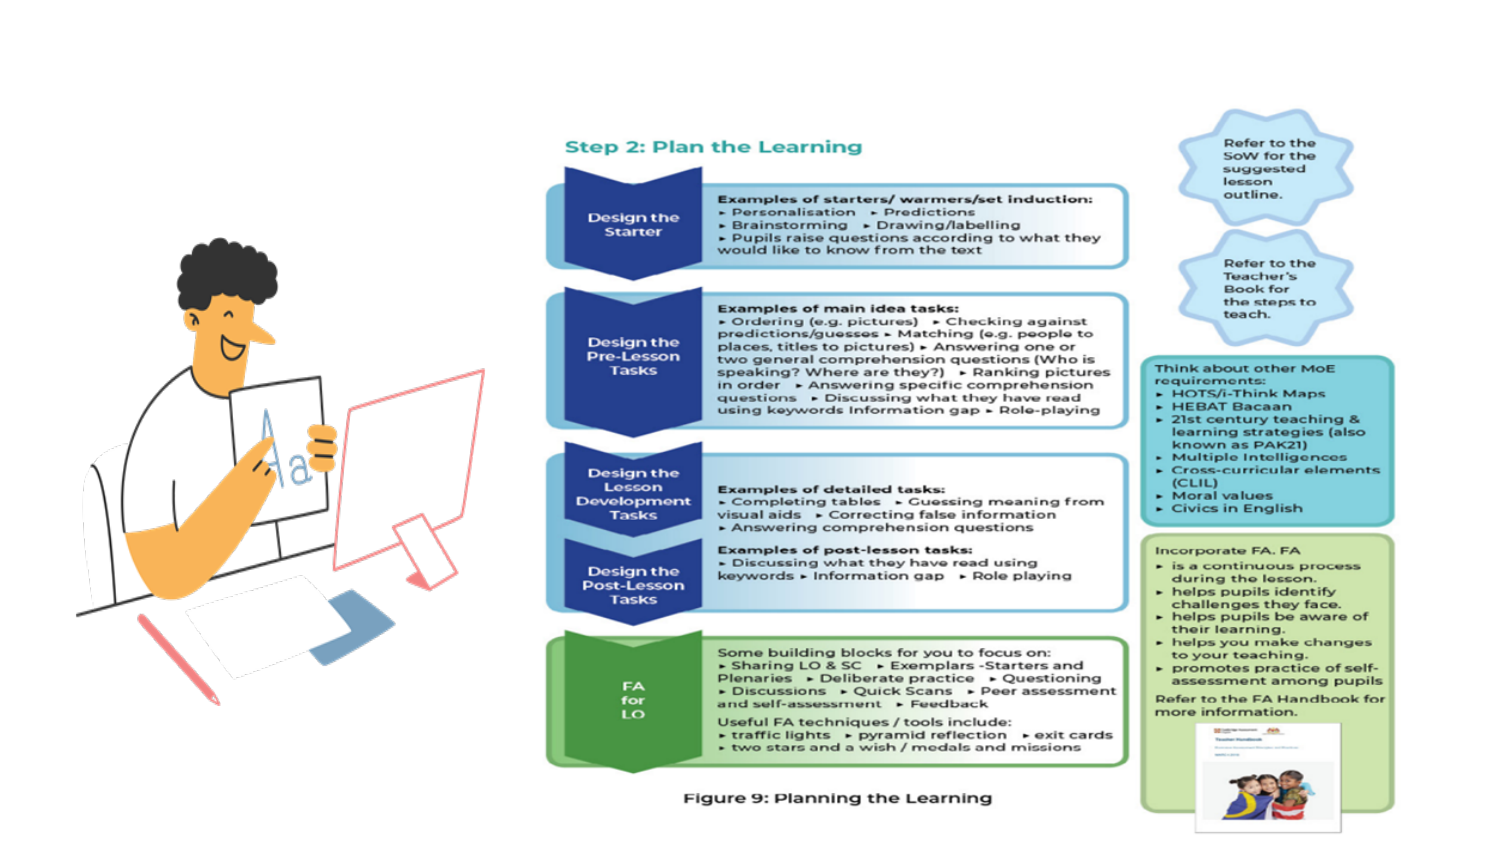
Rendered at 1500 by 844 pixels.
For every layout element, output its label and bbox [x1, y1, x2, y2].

picture [69, 102, 1423, 840]
